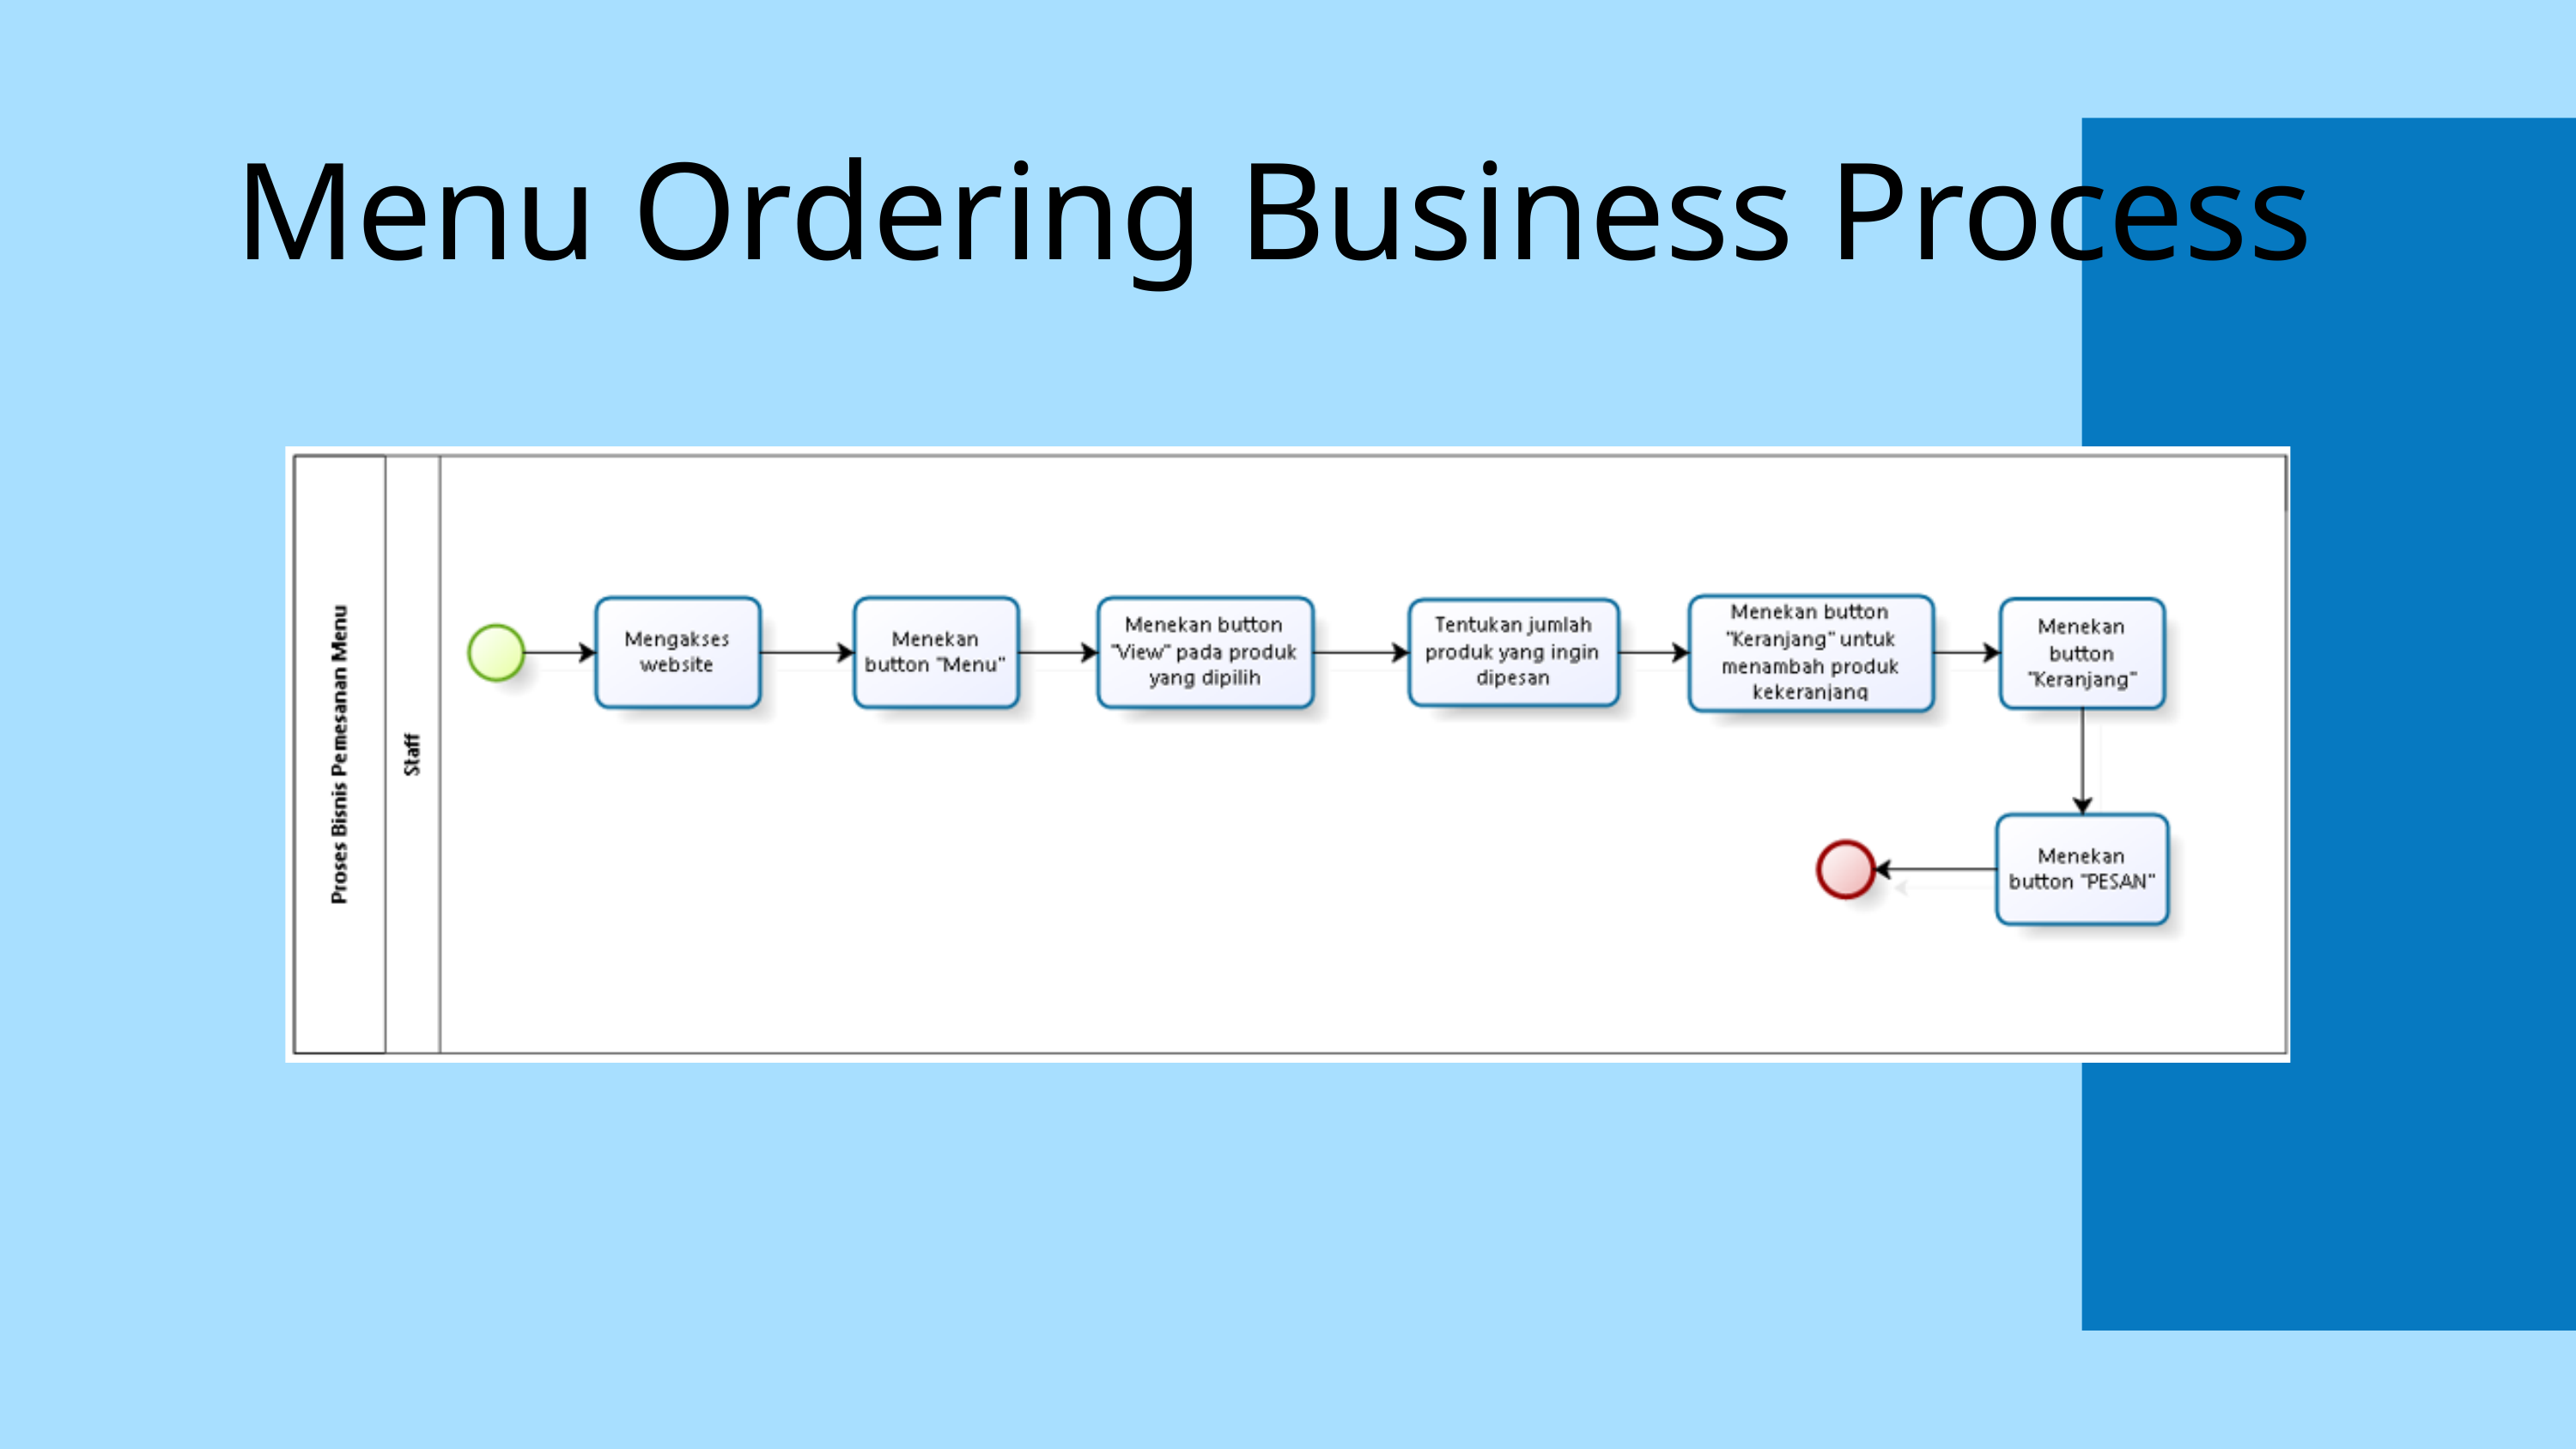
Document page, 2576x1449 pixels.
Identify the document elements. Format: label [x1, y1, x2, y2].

text_box [234, 144, 2432, 447]
text_box [2081, 118, 2576, 1331]
text_box [285, 457, 2291, 1063]
